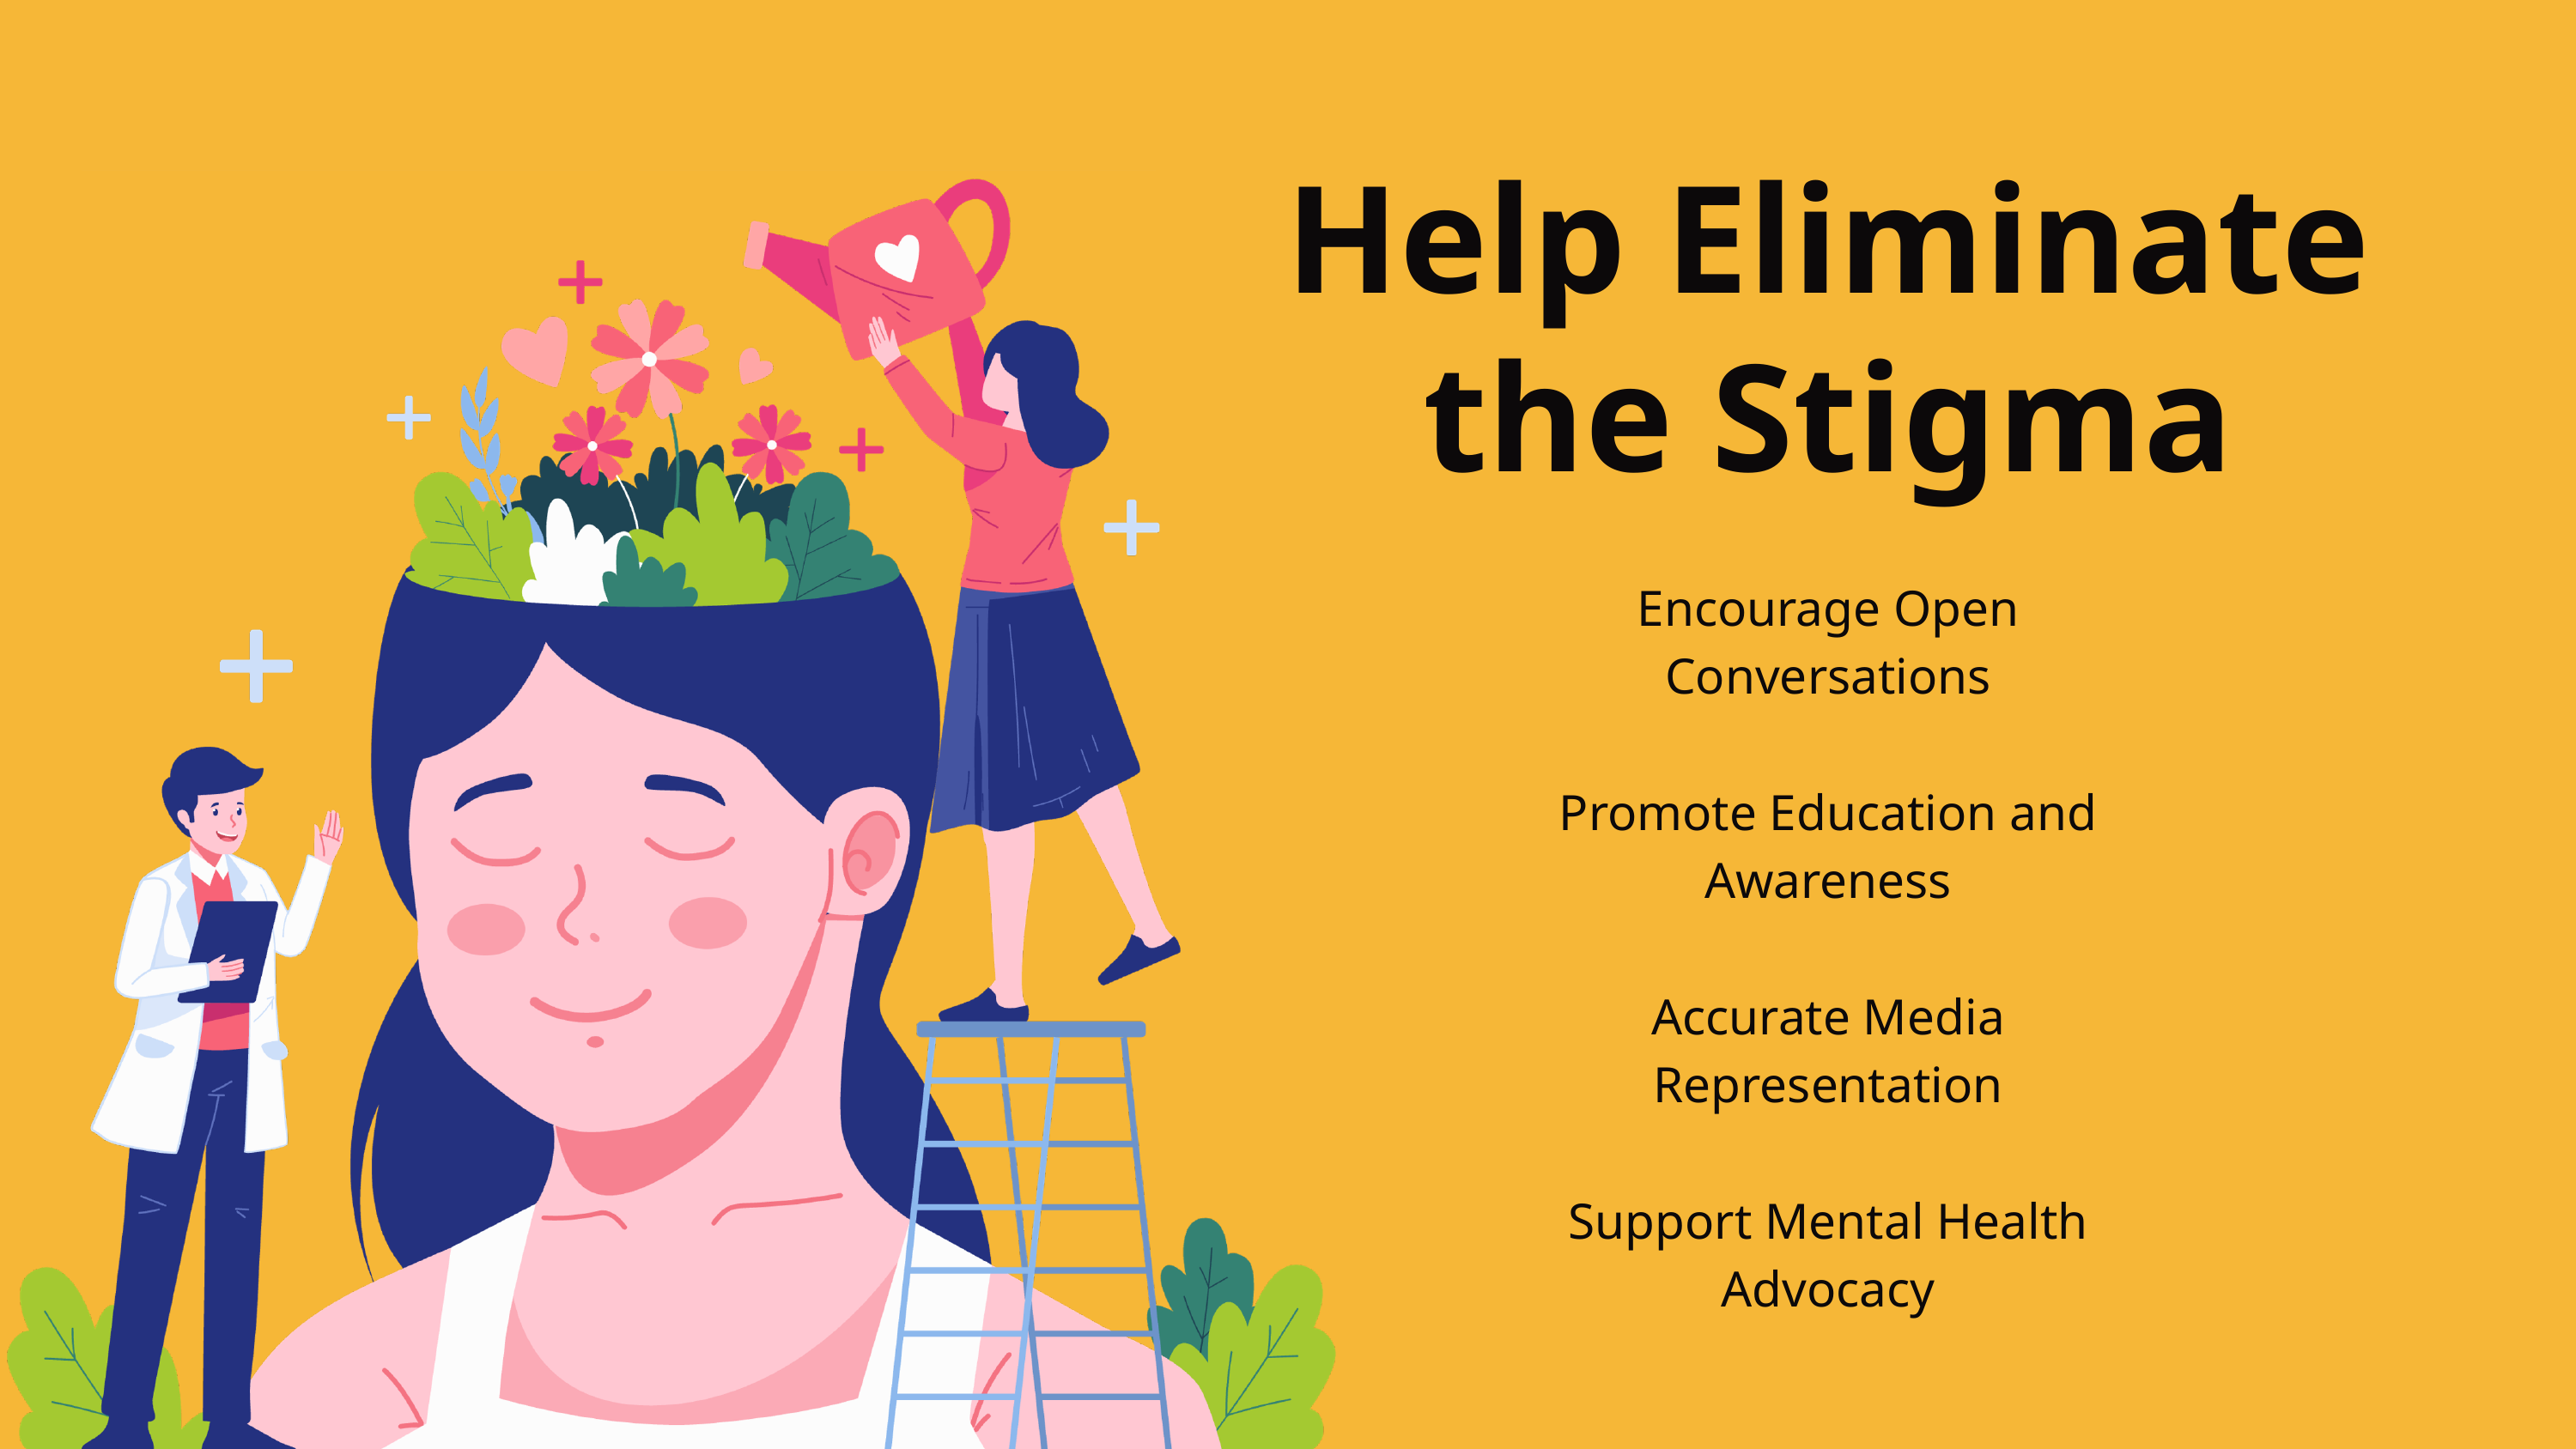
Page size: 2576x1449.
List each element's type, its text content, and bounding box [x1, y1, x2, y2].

text_box Encourage Open Conversations Promote Education and Awareness Accurate Media Representation Support Mental Health Advocacy [1511, 567, 2145, 1317]
text_box Help Eliminate the Stigma [1225, 144, 2432, 501]
text_box [0, 170, 1342, 1449]
